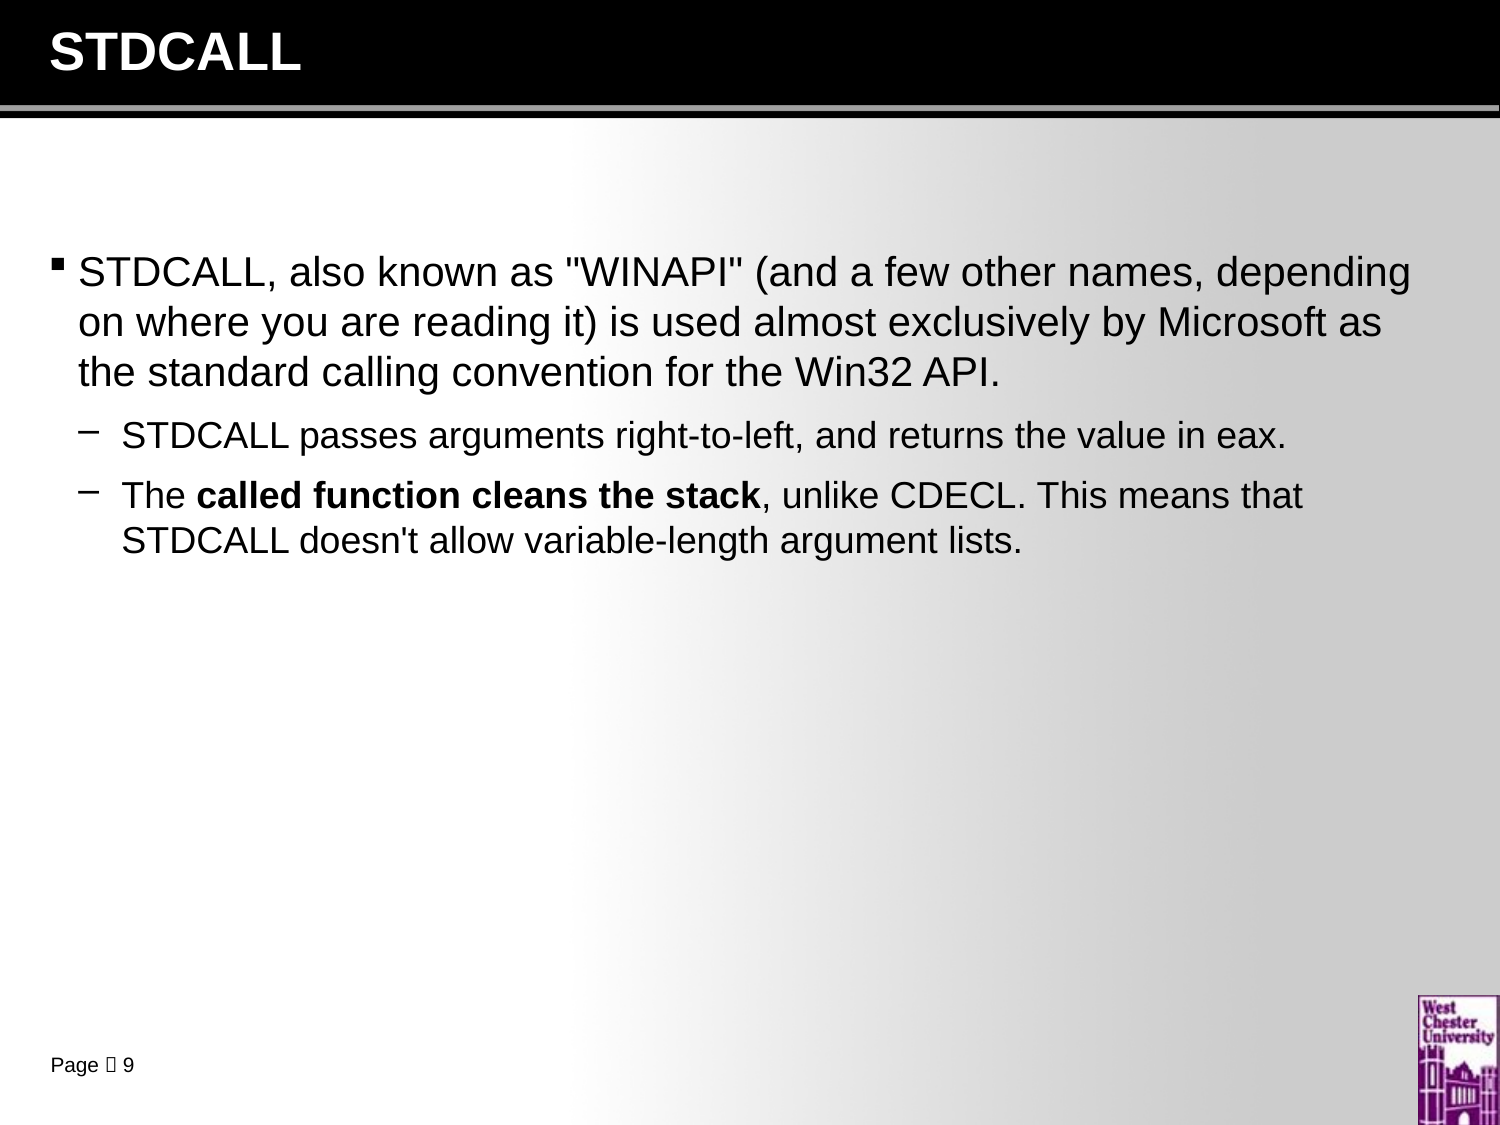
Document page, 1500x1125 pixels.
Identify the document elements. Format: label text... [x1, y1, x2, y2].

picture [0, 0, 1500, 1125]
list STDCALL, also known as "WINAPI" (and a few other names, depending on where you are reading it) is used almost exclusively by Microsoft as the standard calling convention for the Win32 API. STDCALL passes arguments right-to-left, and returns the value in eax. The called function cleans the stack, unlike CDECL. This means that STDCALL doesn't allow variable-length argument lists. [48, 244, 1447, 952]
title STDCALL [49, 16, 1447, 123]
